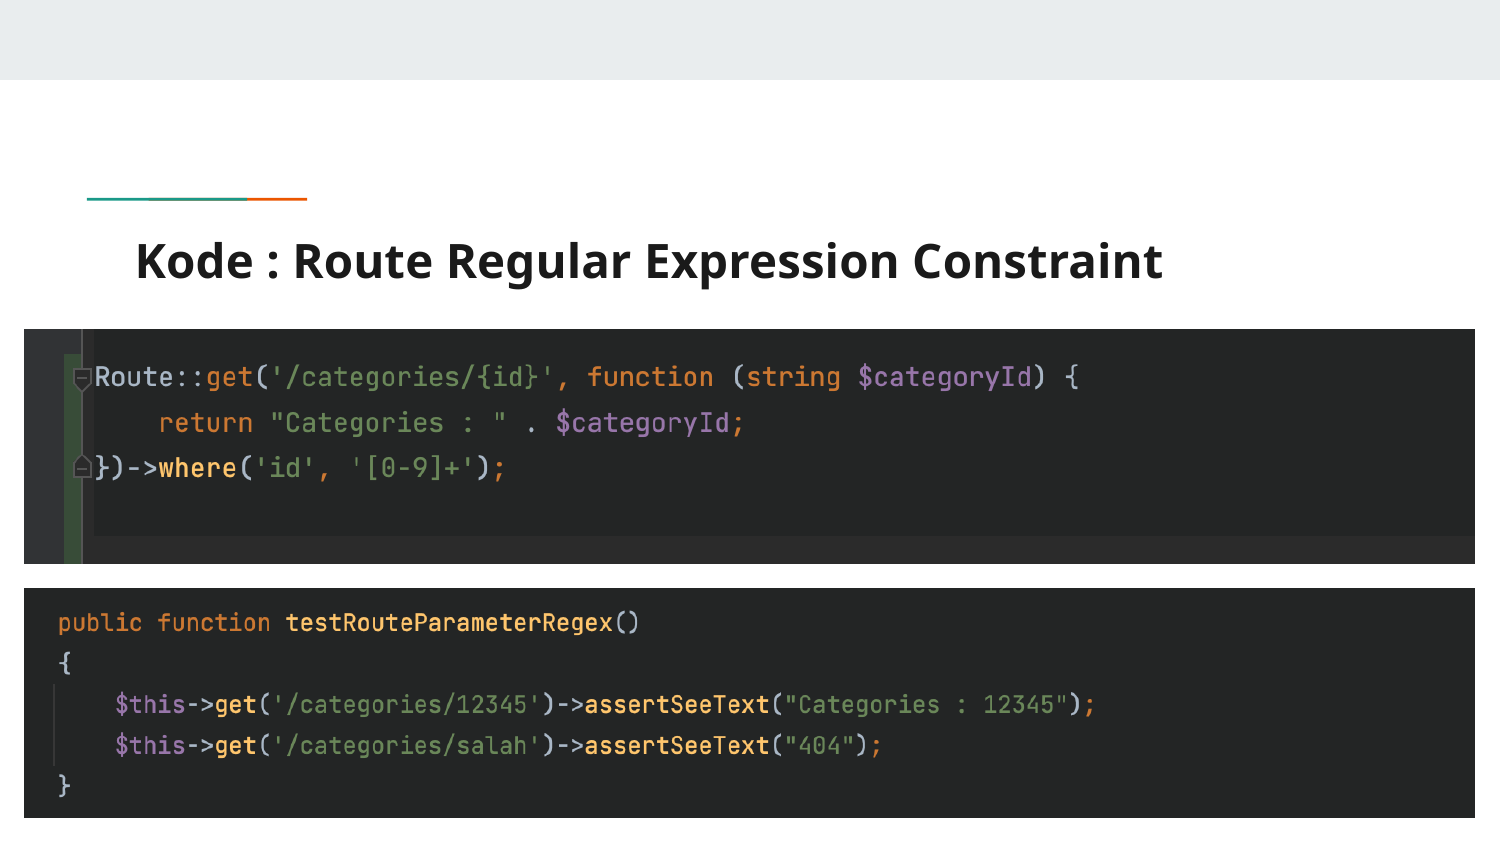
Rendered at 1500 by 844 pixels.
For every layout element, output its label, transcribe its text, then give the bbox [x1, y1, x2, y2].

title Kode : Route Regular Expression Constraint [119, 216, 1381, 305]
picture [24, 328, 1476, 564]
picture [24, 588, 1476, 818]
